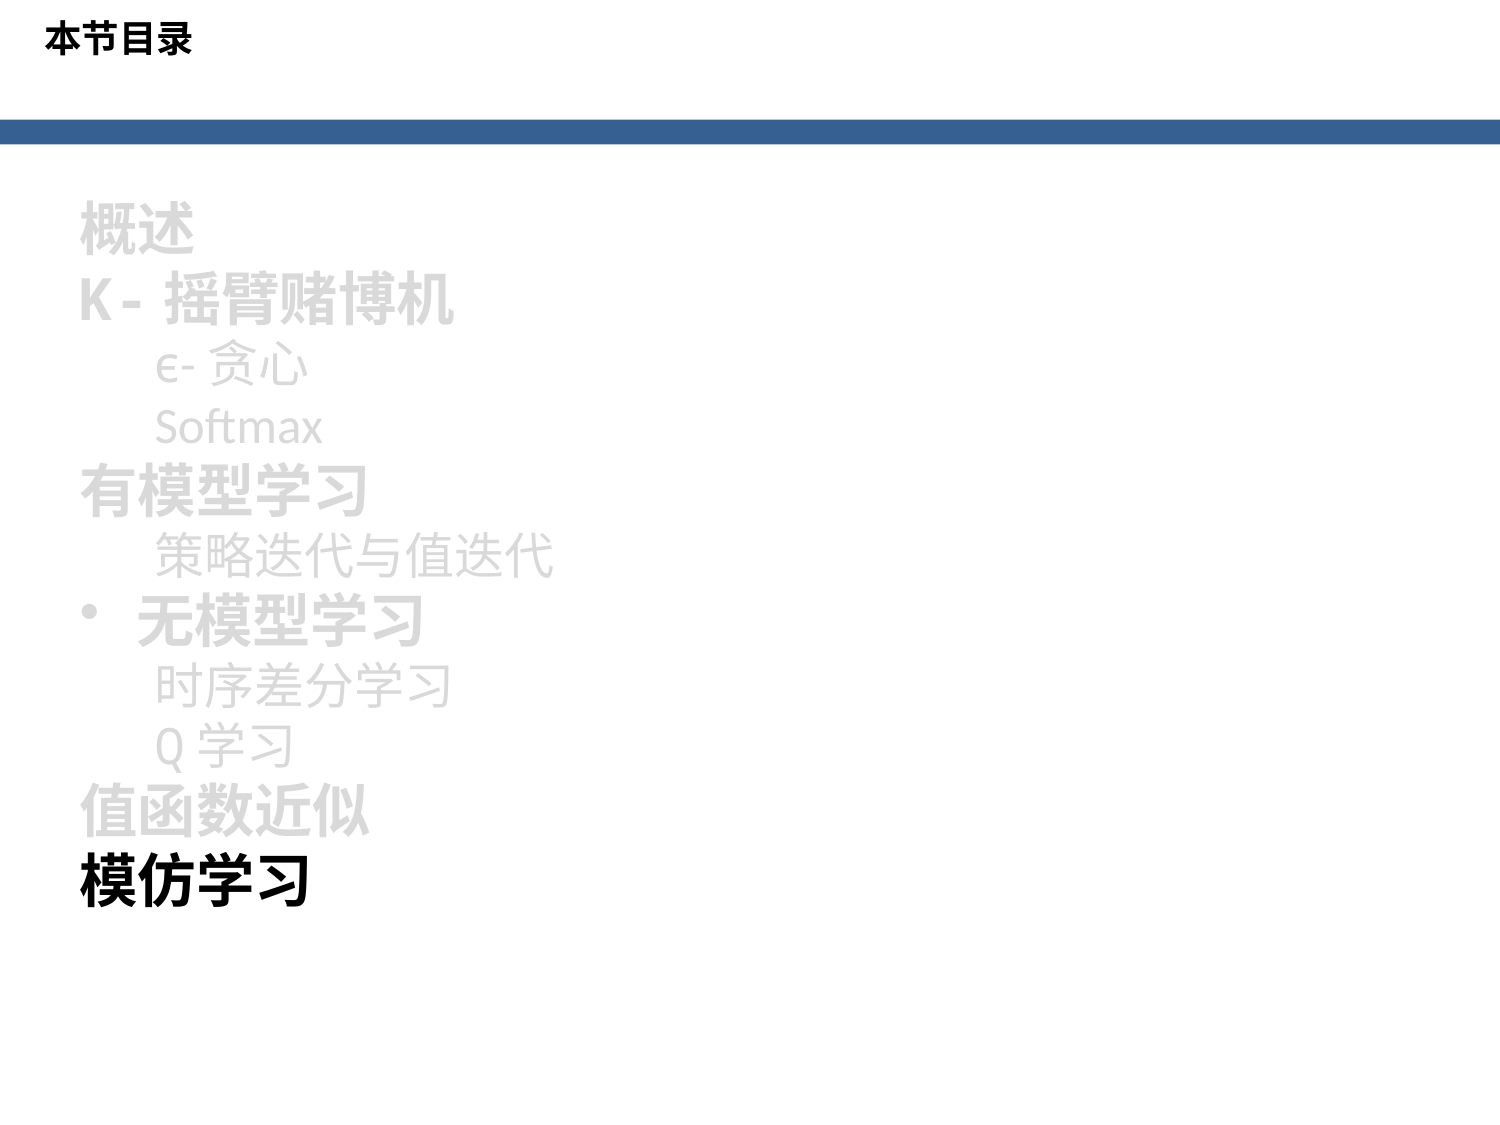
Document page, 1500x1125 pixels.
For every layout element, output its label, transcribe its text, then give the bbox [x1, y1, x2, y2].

title 本节目录 [29, 7, 1305, 91]
subtitle 概述 K-摇臂赌博机 ϵ-贪心 Softmax 有模型学习 策略迭代与值迭代 无模型学习 时序差分学习 Q学习 值函数近似 模仿学习 [64, 184, 1436, 1047]
